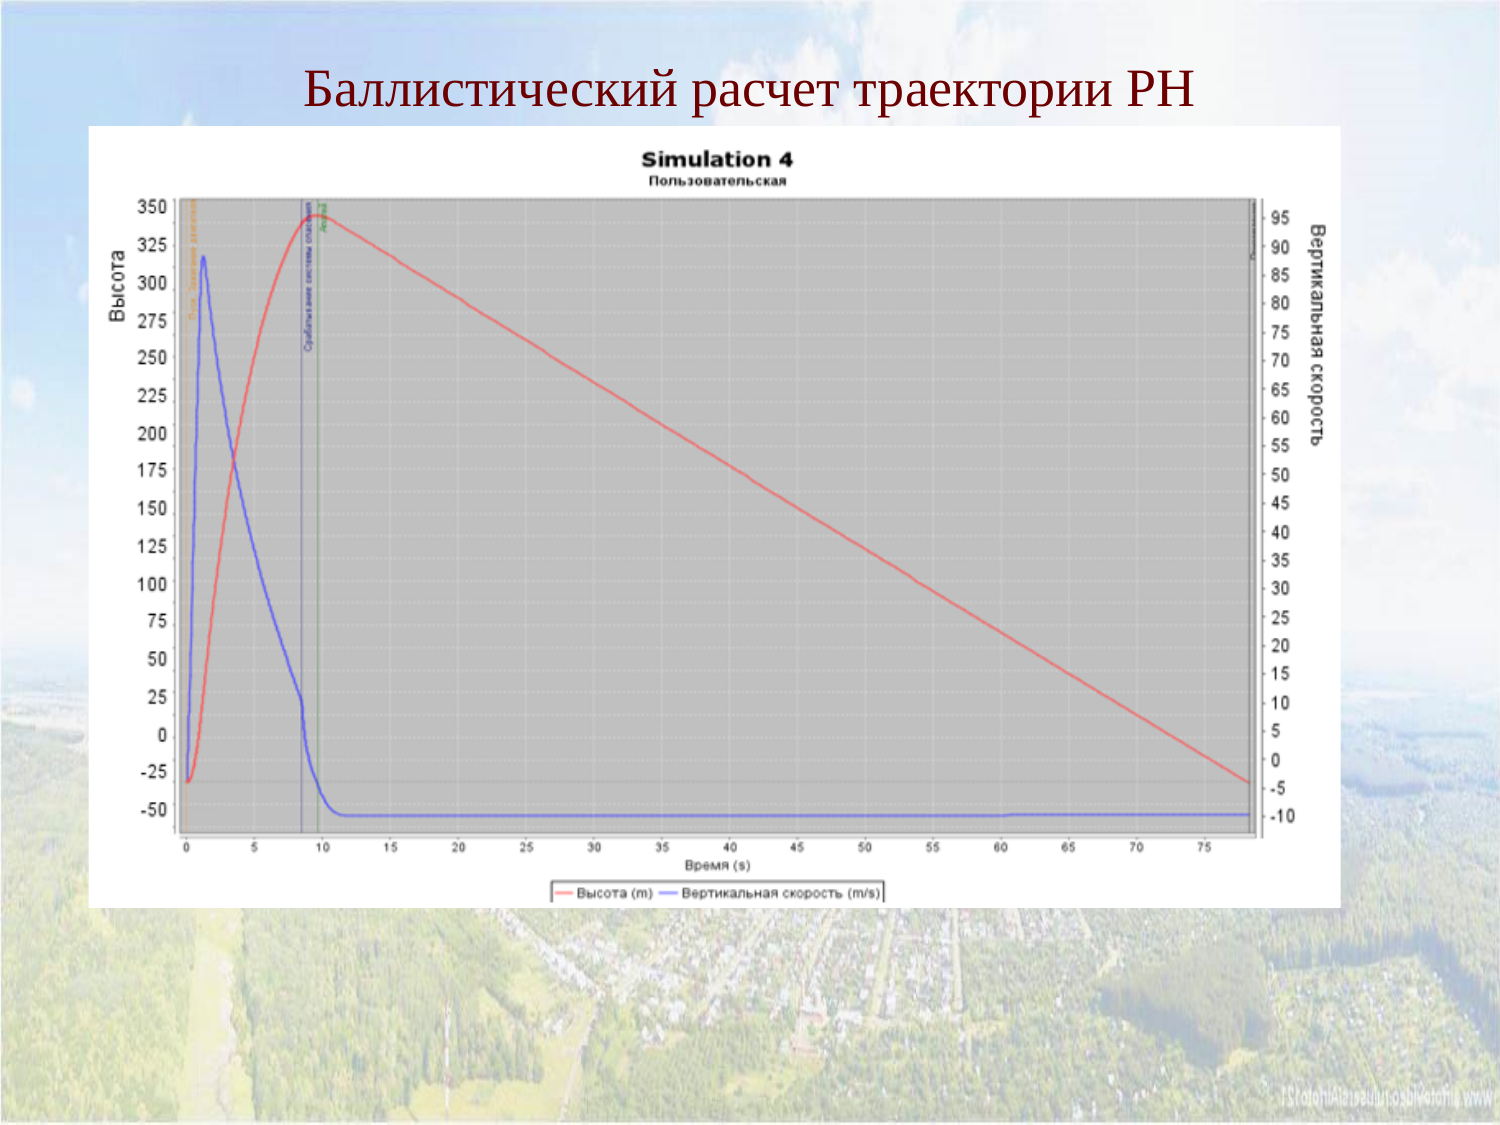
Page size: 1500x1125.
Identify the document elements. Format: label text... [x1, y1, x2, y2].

picture [0, 0, 1500, 1125]
title Баллистический расчет траектории РН [75, 45, 1425, 126]
